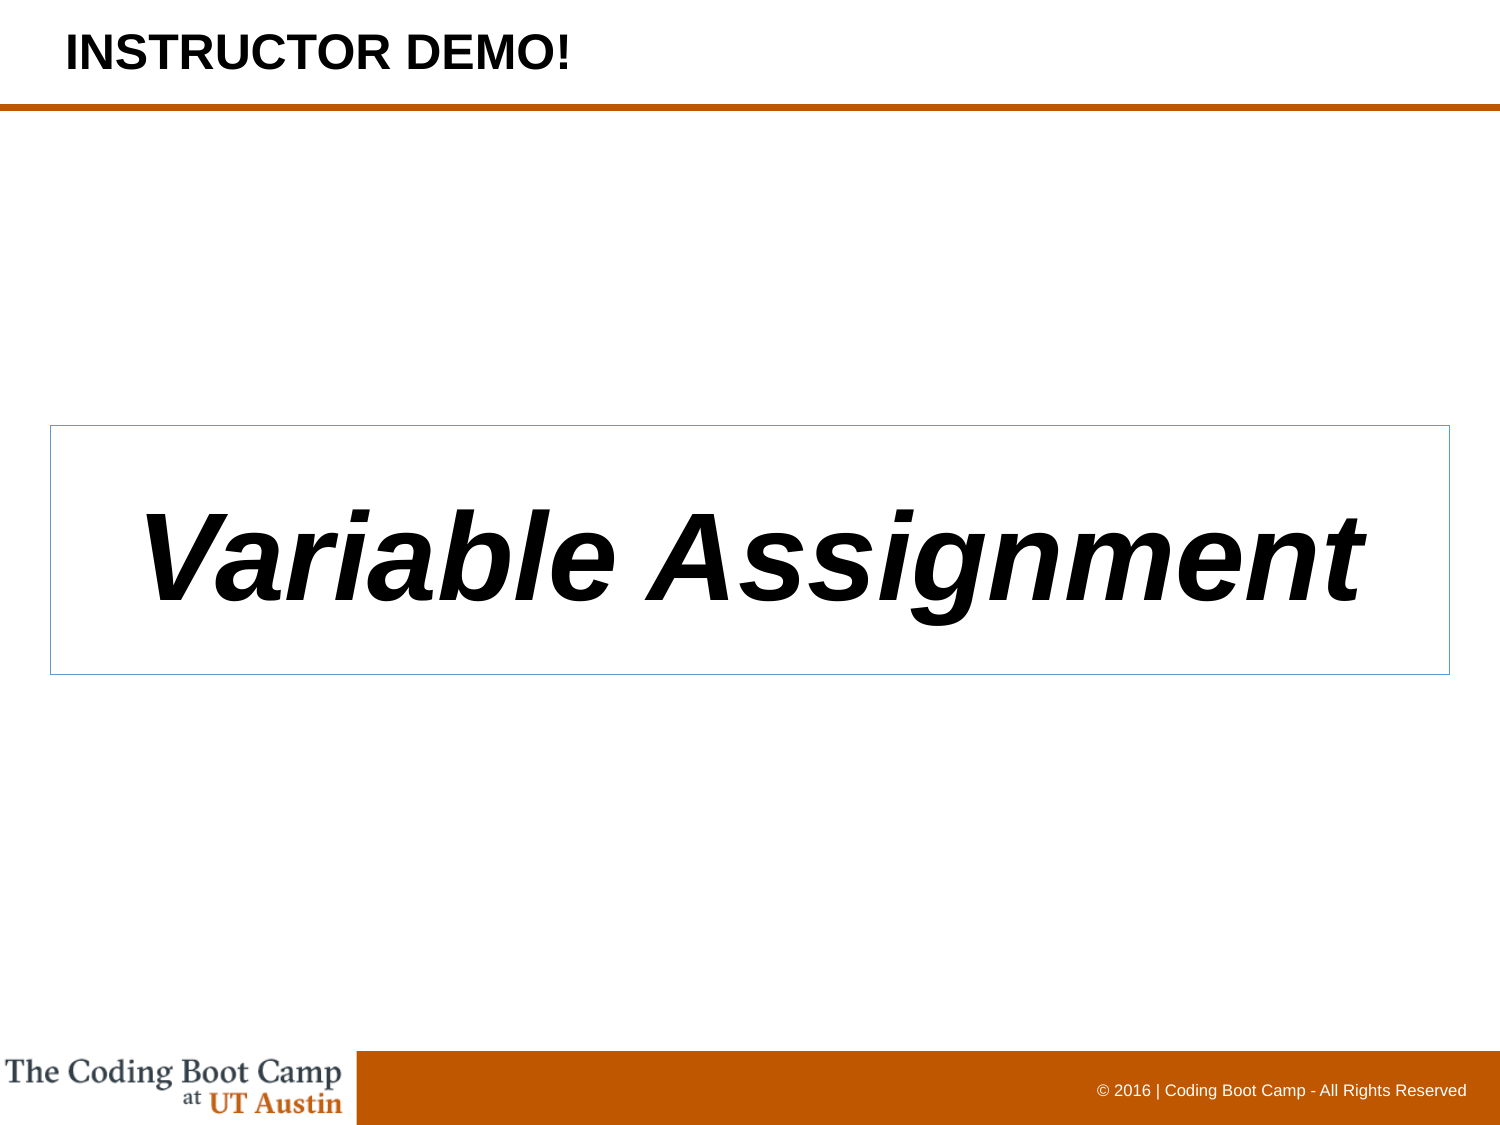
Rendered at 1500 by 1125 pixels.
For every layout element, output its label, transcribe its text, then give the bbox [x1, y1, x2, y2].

title INSTRUCTOR DEMO! [50, 0, 948, 108]
text_box Variable Assignment [50, 425, 1450, 675]
picture [0, 1050, 357, 1125]
